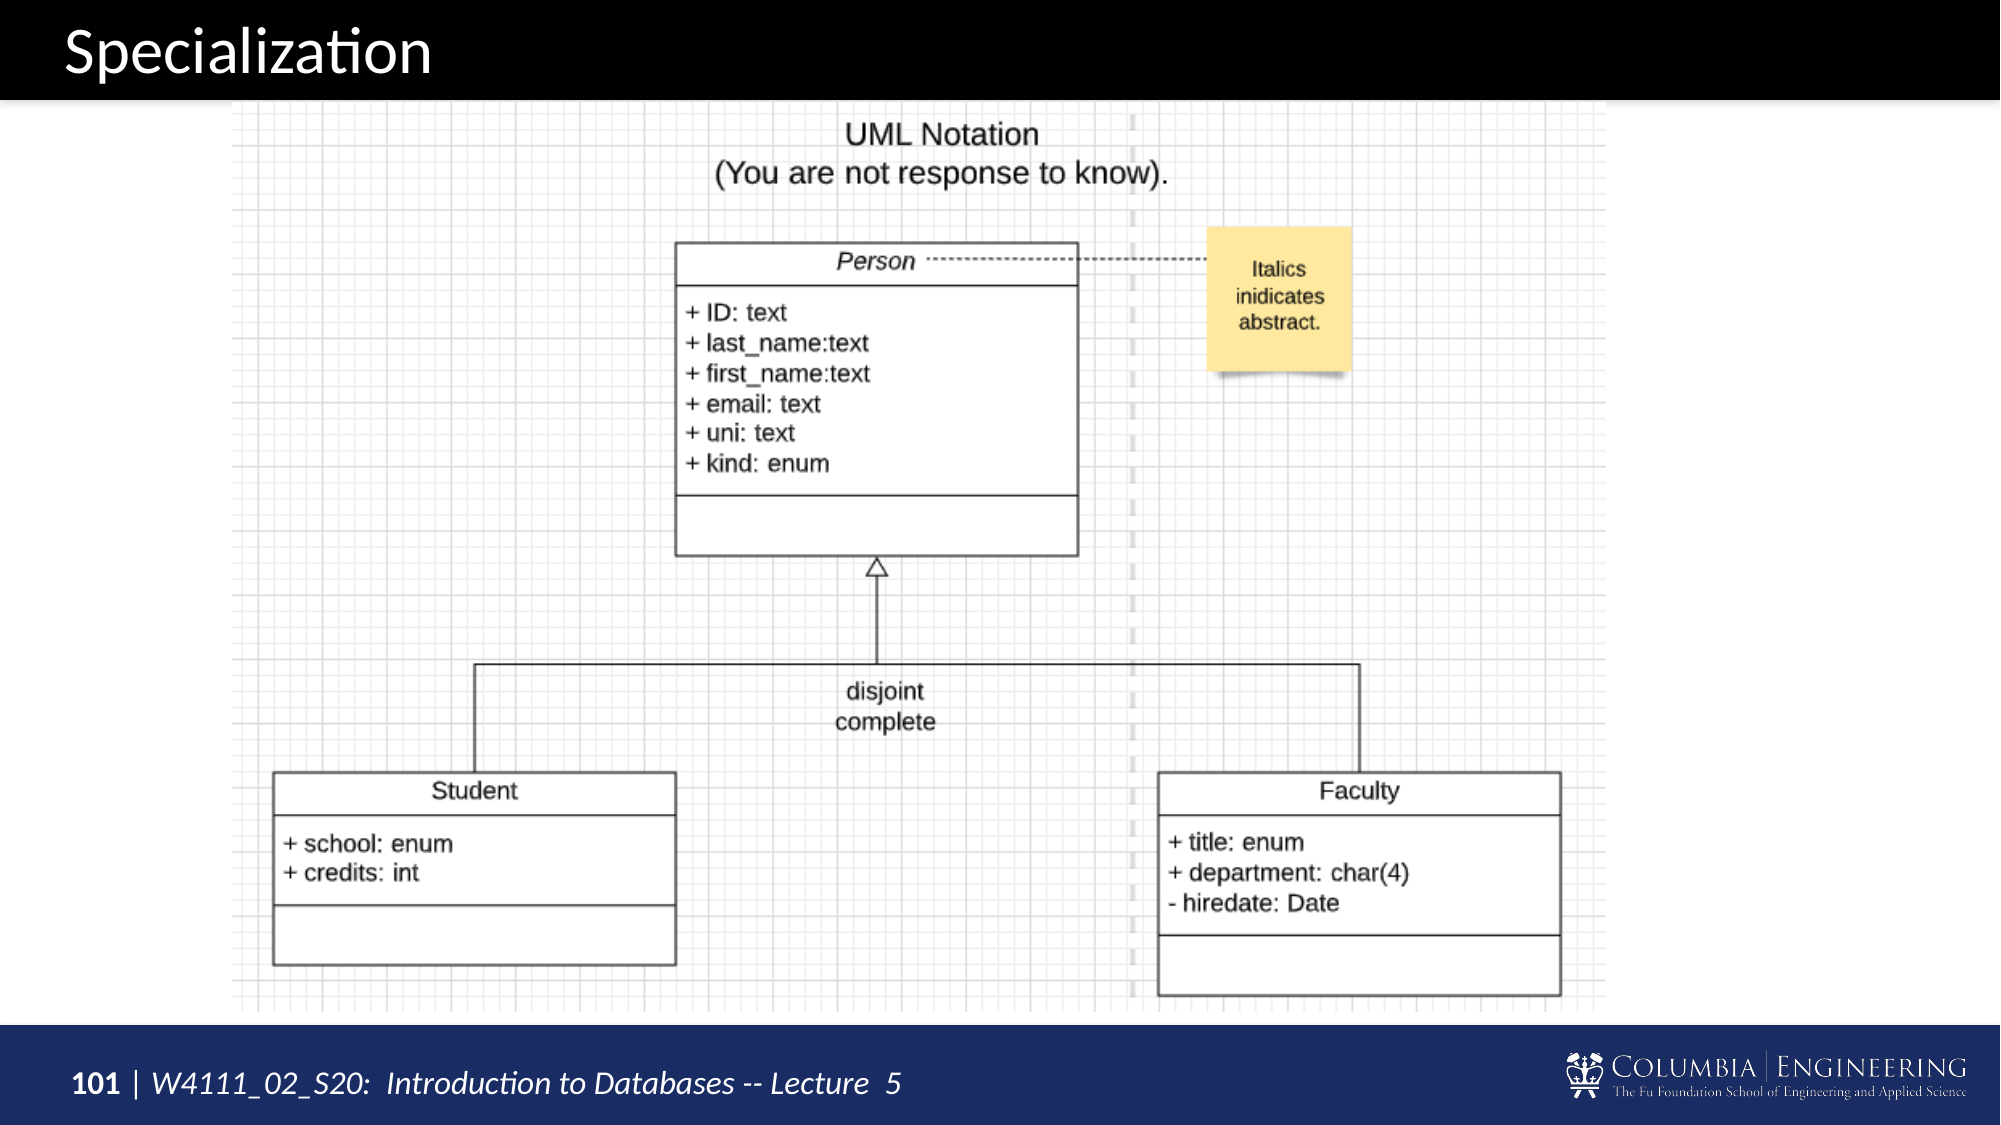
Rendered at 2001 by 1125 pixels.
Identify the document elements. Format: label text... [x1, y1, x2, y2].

picture [1566, 1050, 1967, 1100]
text_box [0, 1025, 2000, 1125]
picture [232, 102, 1606, 1012]
text_box [0, 0, 2000, 100]
text_box 101 | W4111_02_S20: Introduction to Databases -- Lecture 5 [55, 1027, 1540, 1109]
text_box Specialization [50, 0, 1898, 95]
